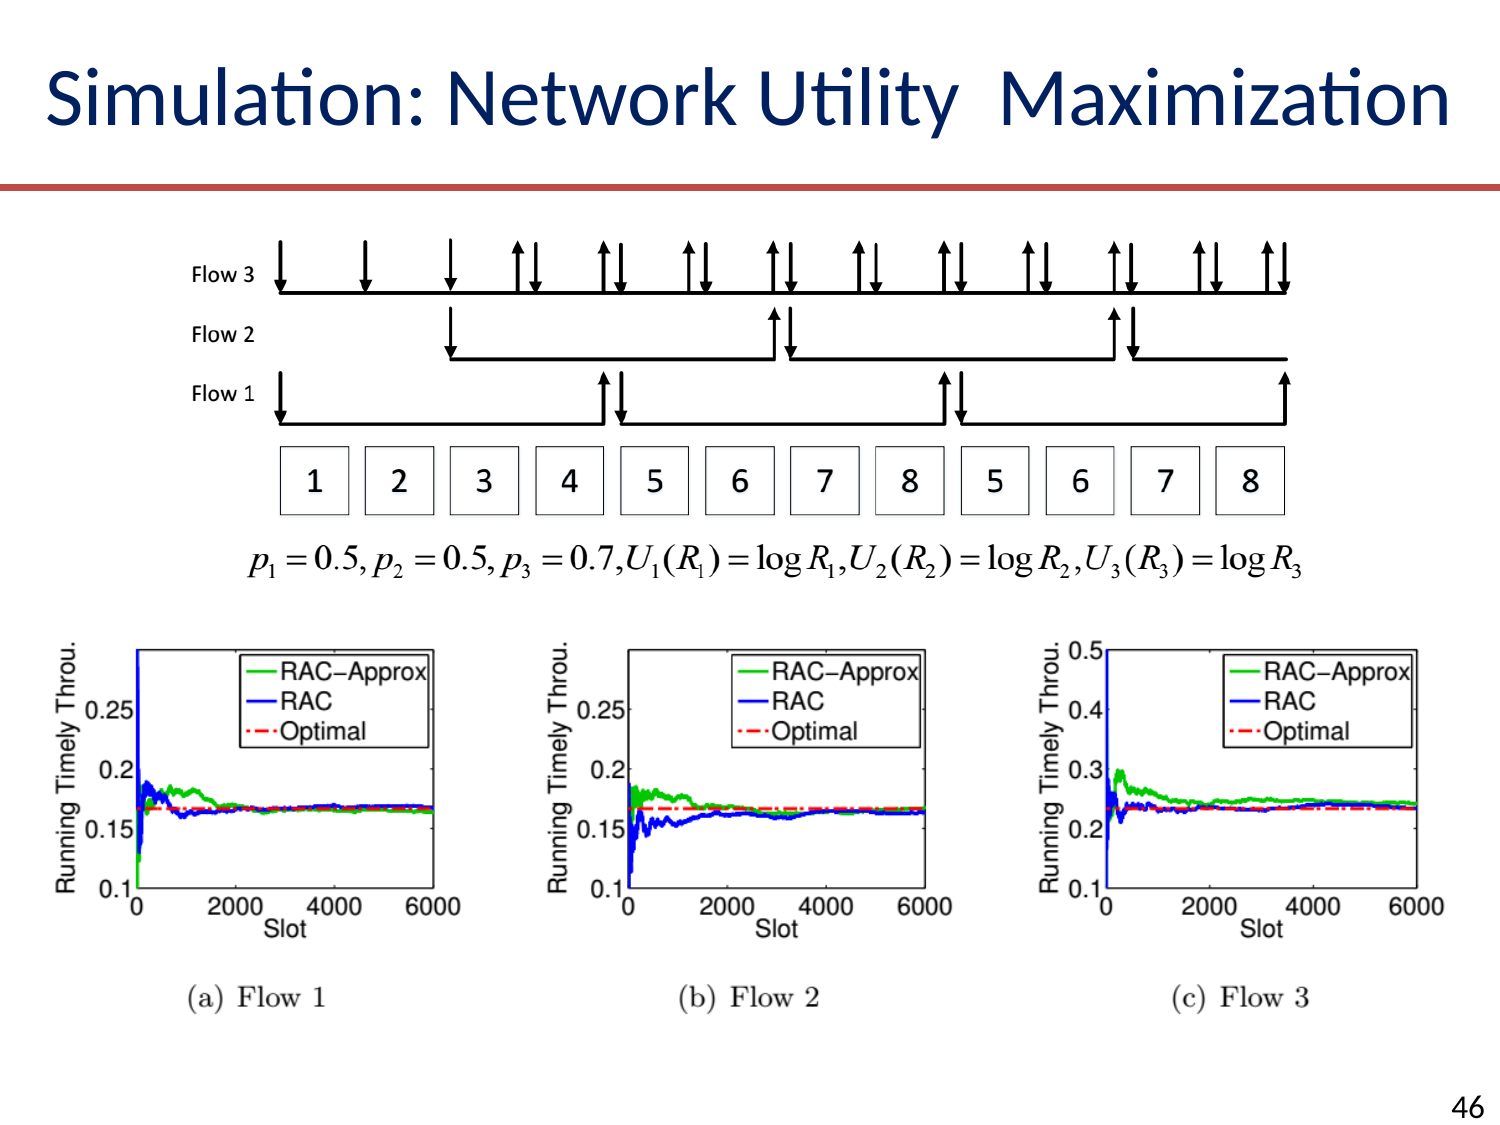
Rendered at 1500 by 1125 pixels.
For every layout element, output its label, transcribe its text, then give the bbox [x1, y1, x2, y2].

title Simulation: Network Utility Maximization [0, 0, 1500, 184]
picture [174, 238, 1302, 581]
slide_number 46 [1149, 1084, 1500, 1125]
picture [48, 623, 1452, 1040]
